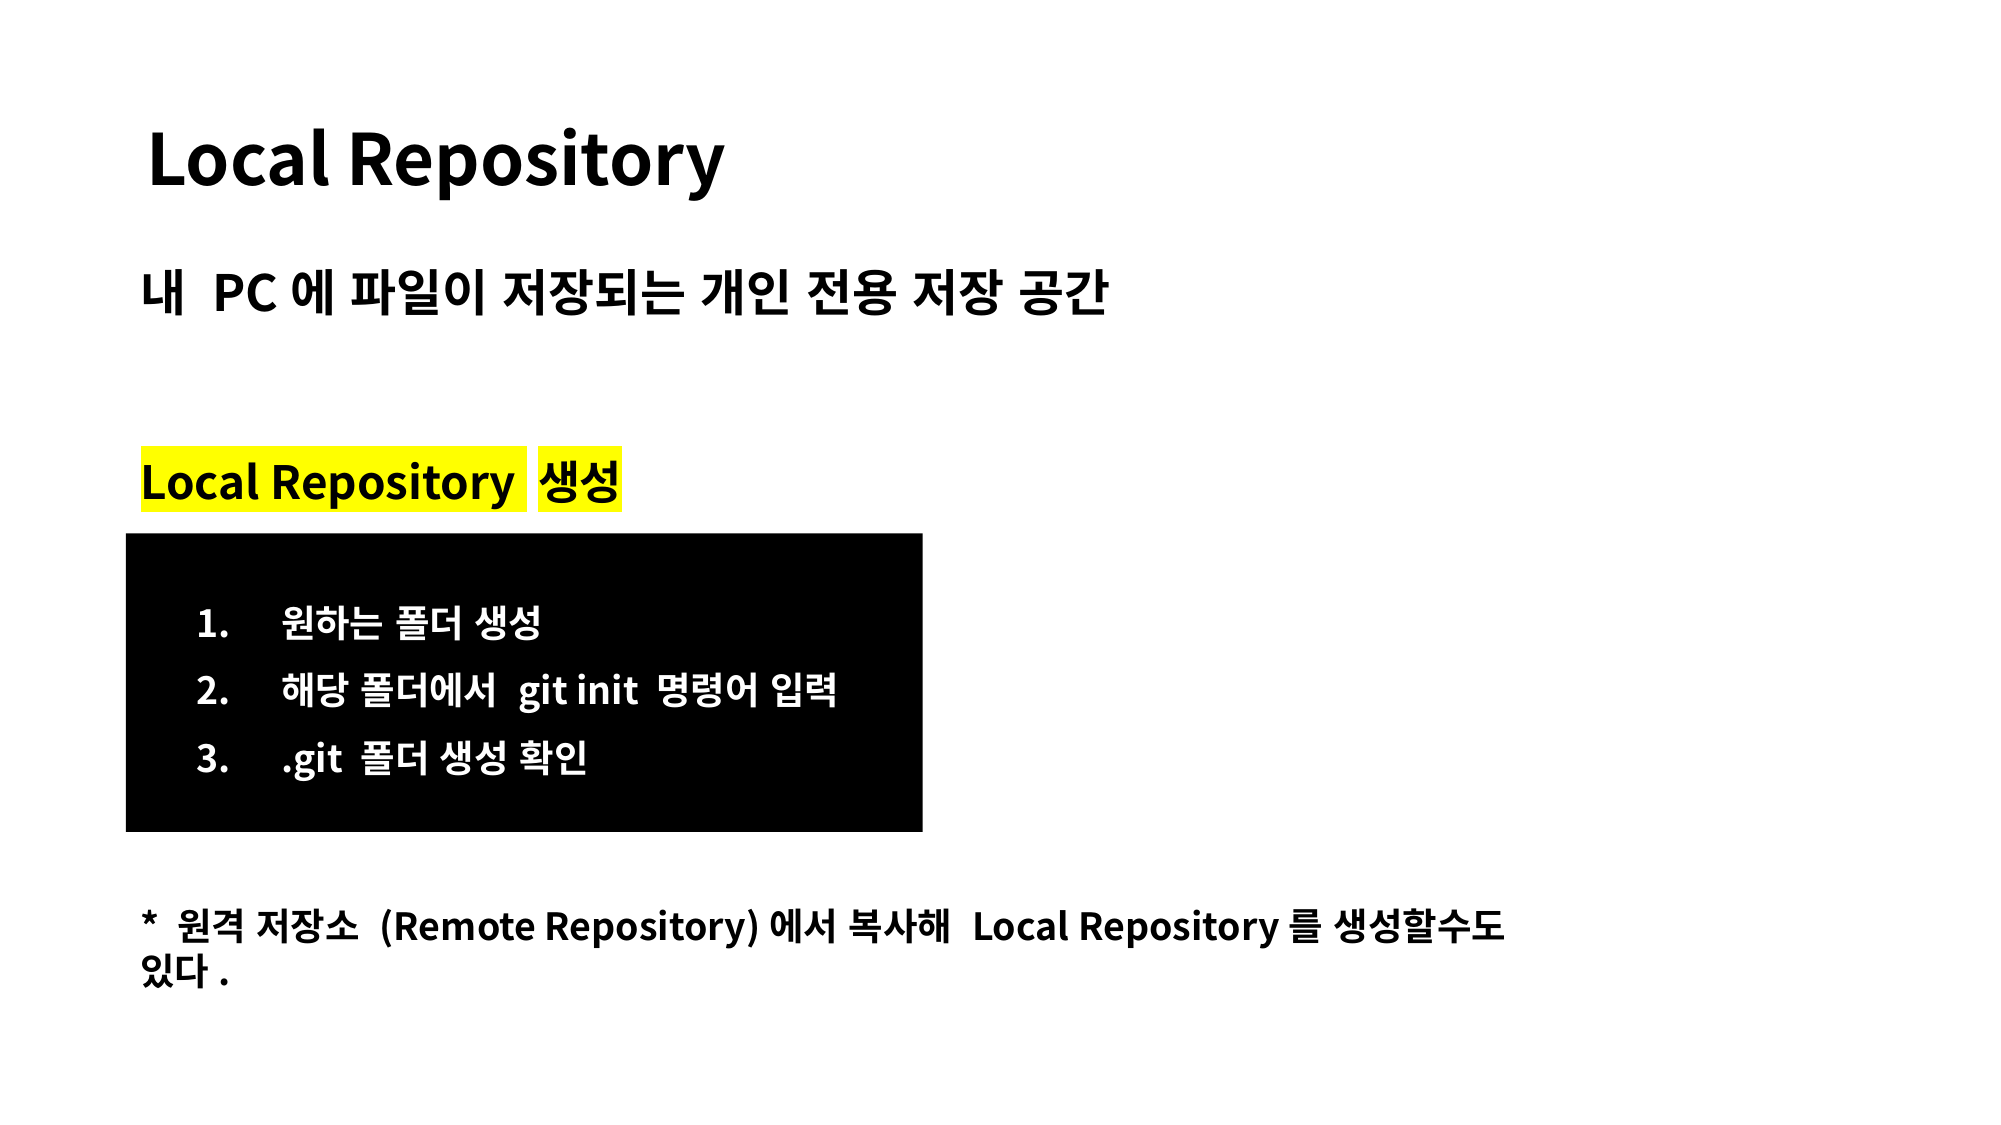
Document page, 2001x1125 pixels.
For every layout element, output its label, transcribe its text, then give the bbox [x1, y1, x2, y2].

text_box Local Repository 생성 [125, 445, 1526, 516]
text_box * 원격 저장소 (Remote Repository)에서 복사해 Local Repository를 생성할수도 있다. [125, 895, 1558, 1001]
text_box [125, 533, 923, 832]
text_box 내 PC에 파일이 저장되는 개인 전용 저장 공간 [125, 253, 1526, 329]
text_box Local Repository [131, 107, 741, 207]
